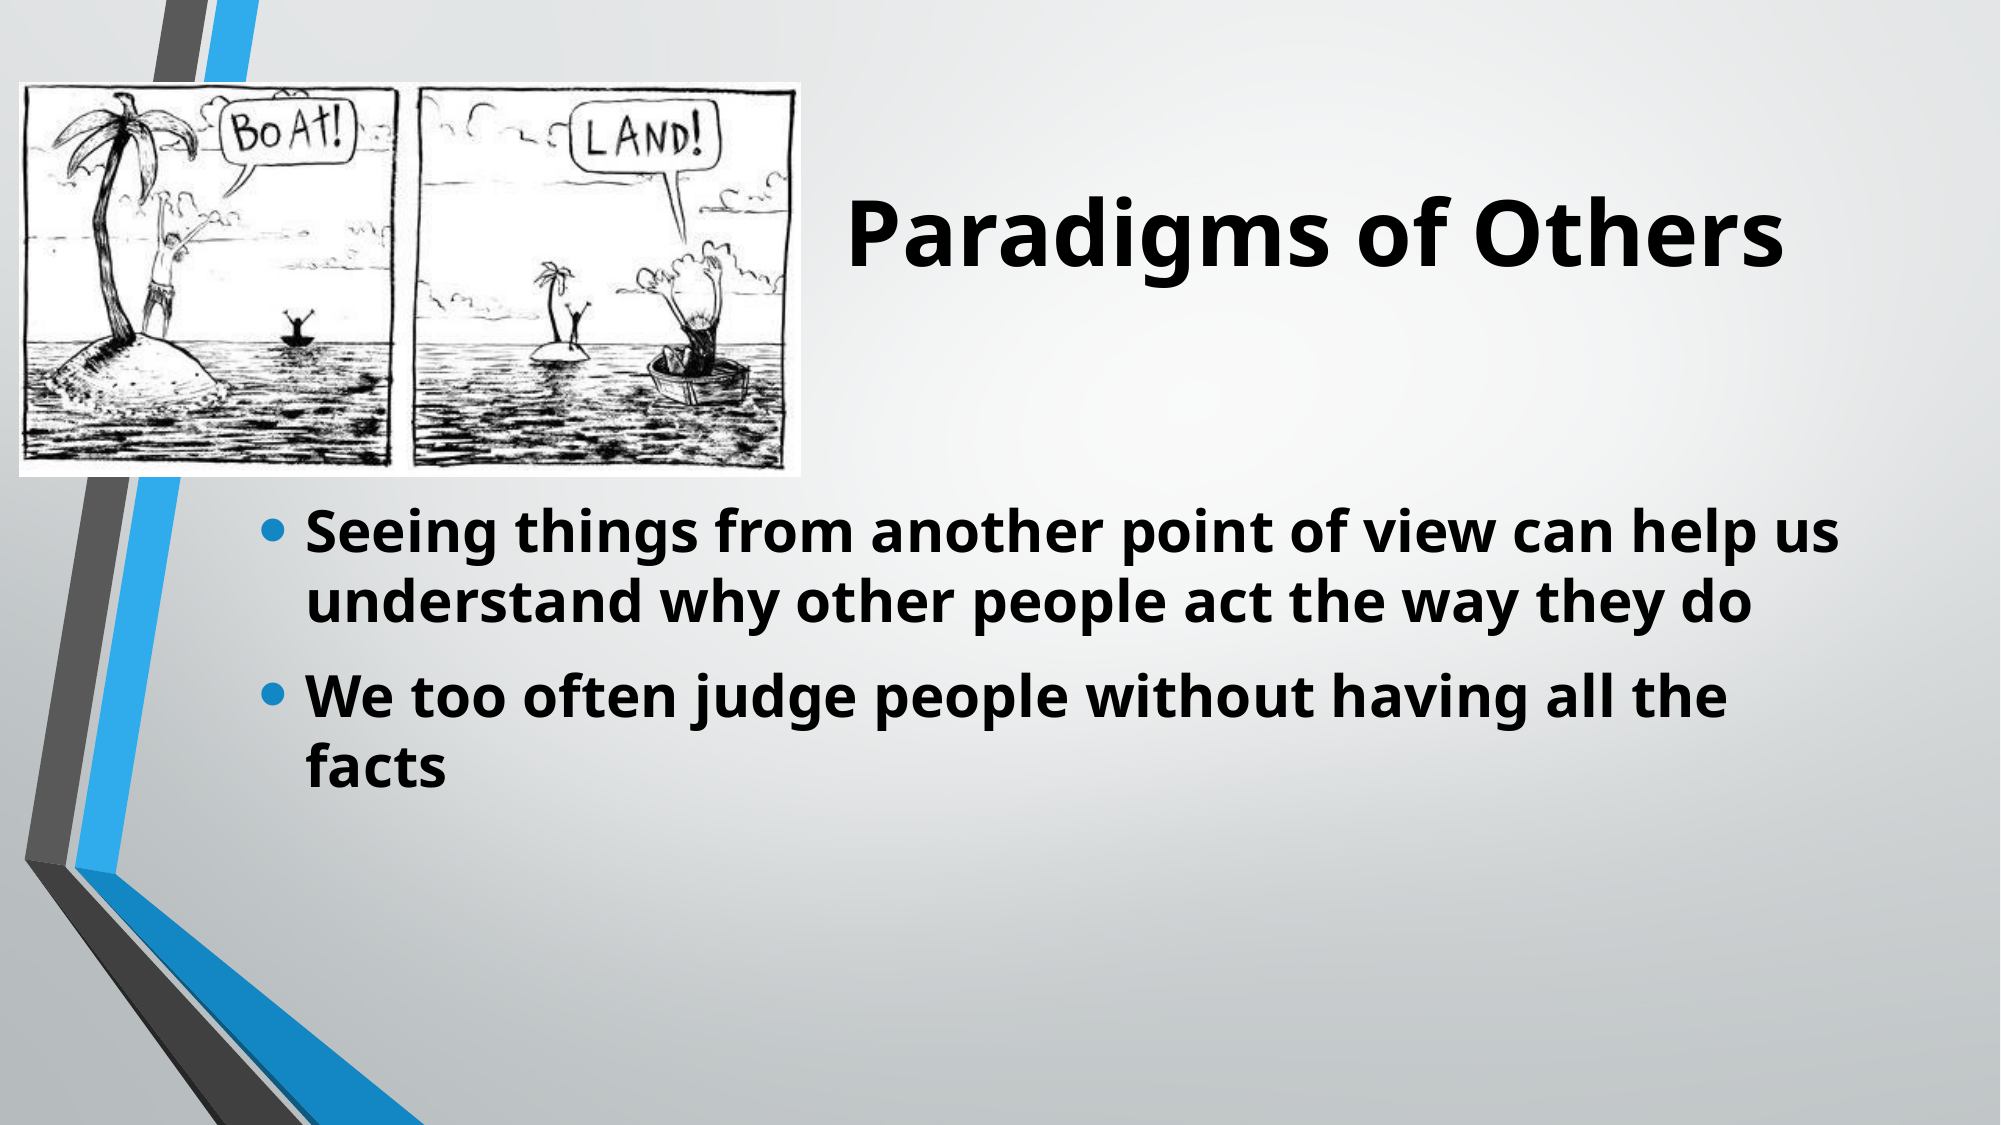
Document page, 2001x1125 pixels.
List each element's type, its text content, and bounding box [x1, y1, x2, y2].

picture [18, 82, 801, 477]
list Seeing things from another point of view can help us understand why other people act the way they do We too often judge people without having all the facts [243, 437, 1887, 950]
title Paradigms of Others [801, 85, 2000, 374]
